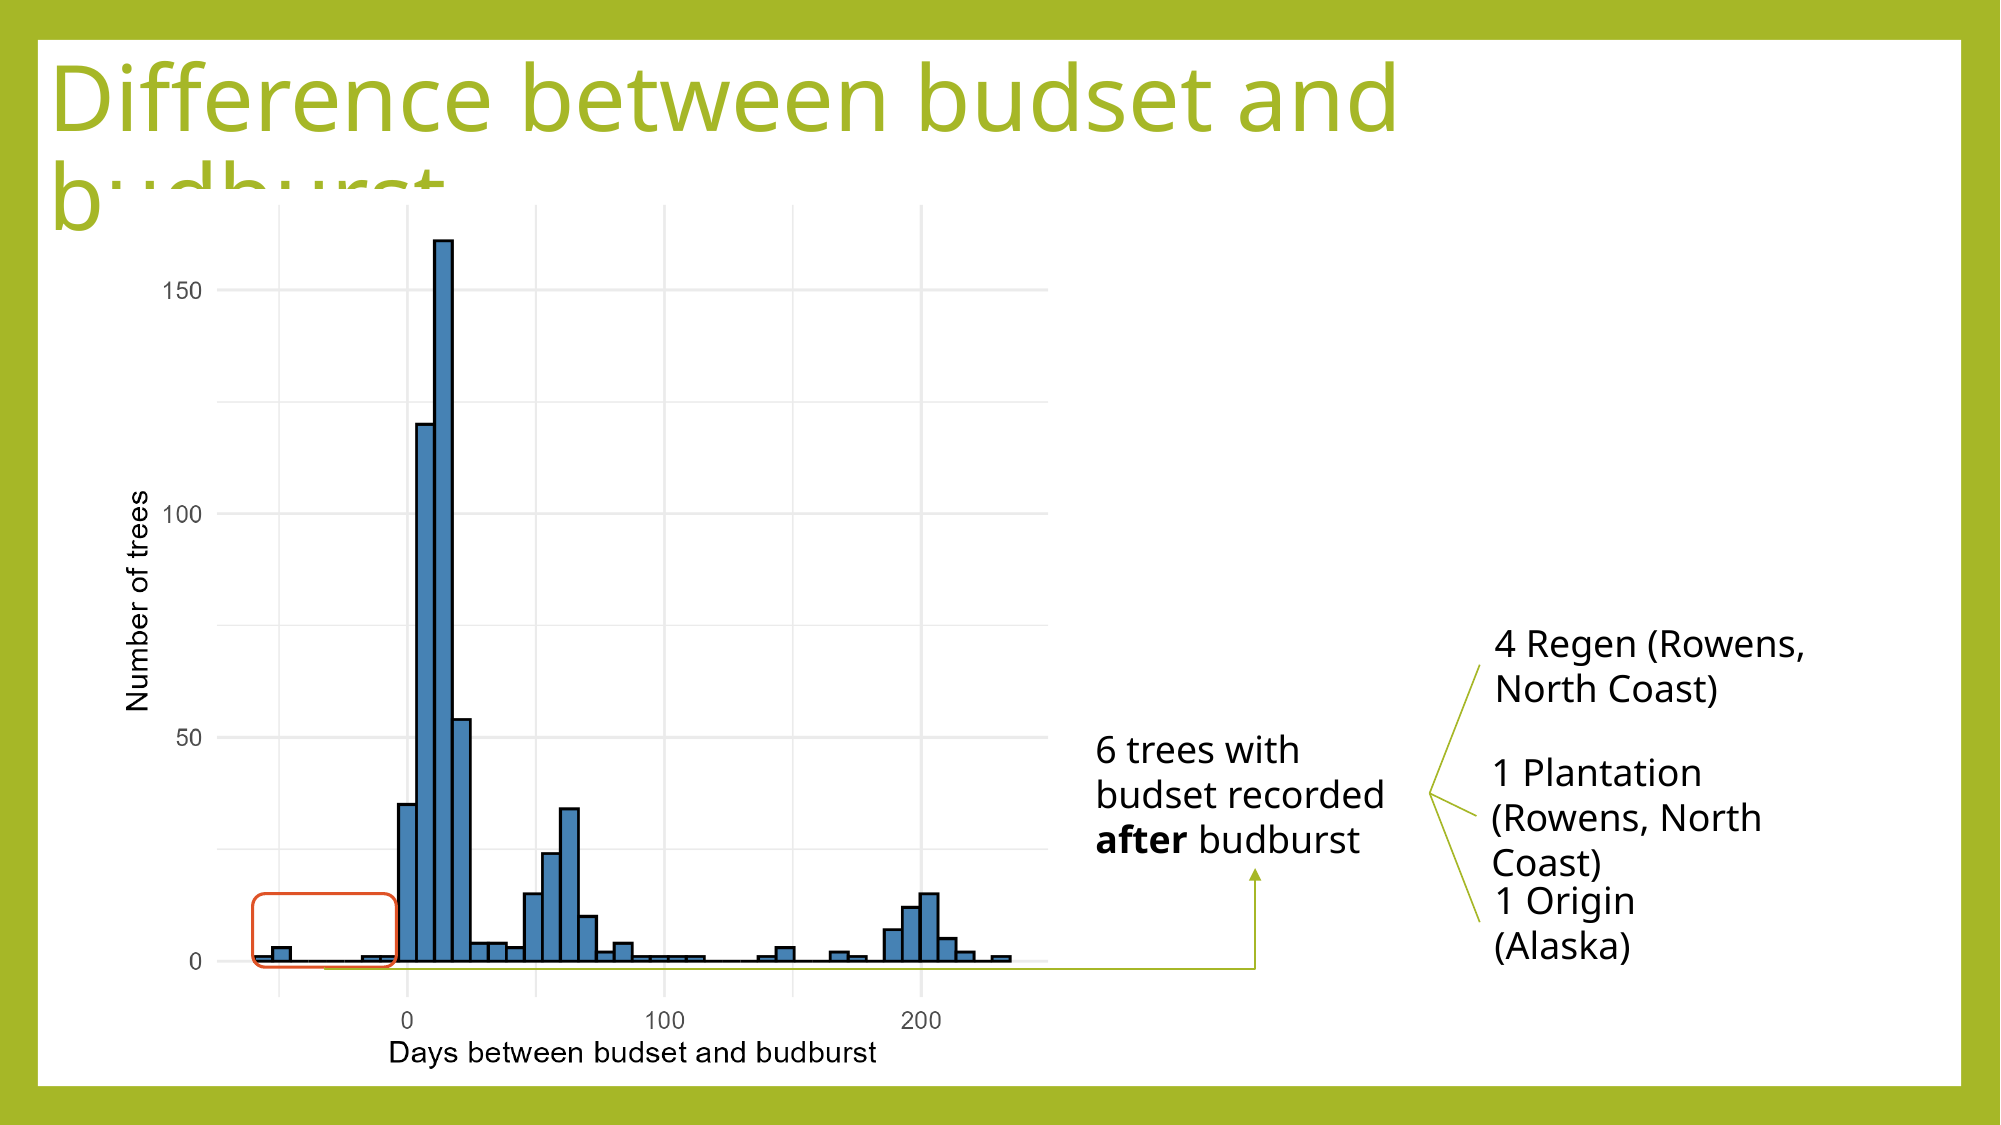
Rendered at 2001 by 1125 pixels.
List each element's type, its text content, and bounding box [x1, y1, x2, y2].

title Difference between budset and budburst [33, 40, 1654, 263]
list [110, 189, 1063, 1084]
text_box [1080, 612, 1877, 931]
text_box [740, 452, 839, 1125]
